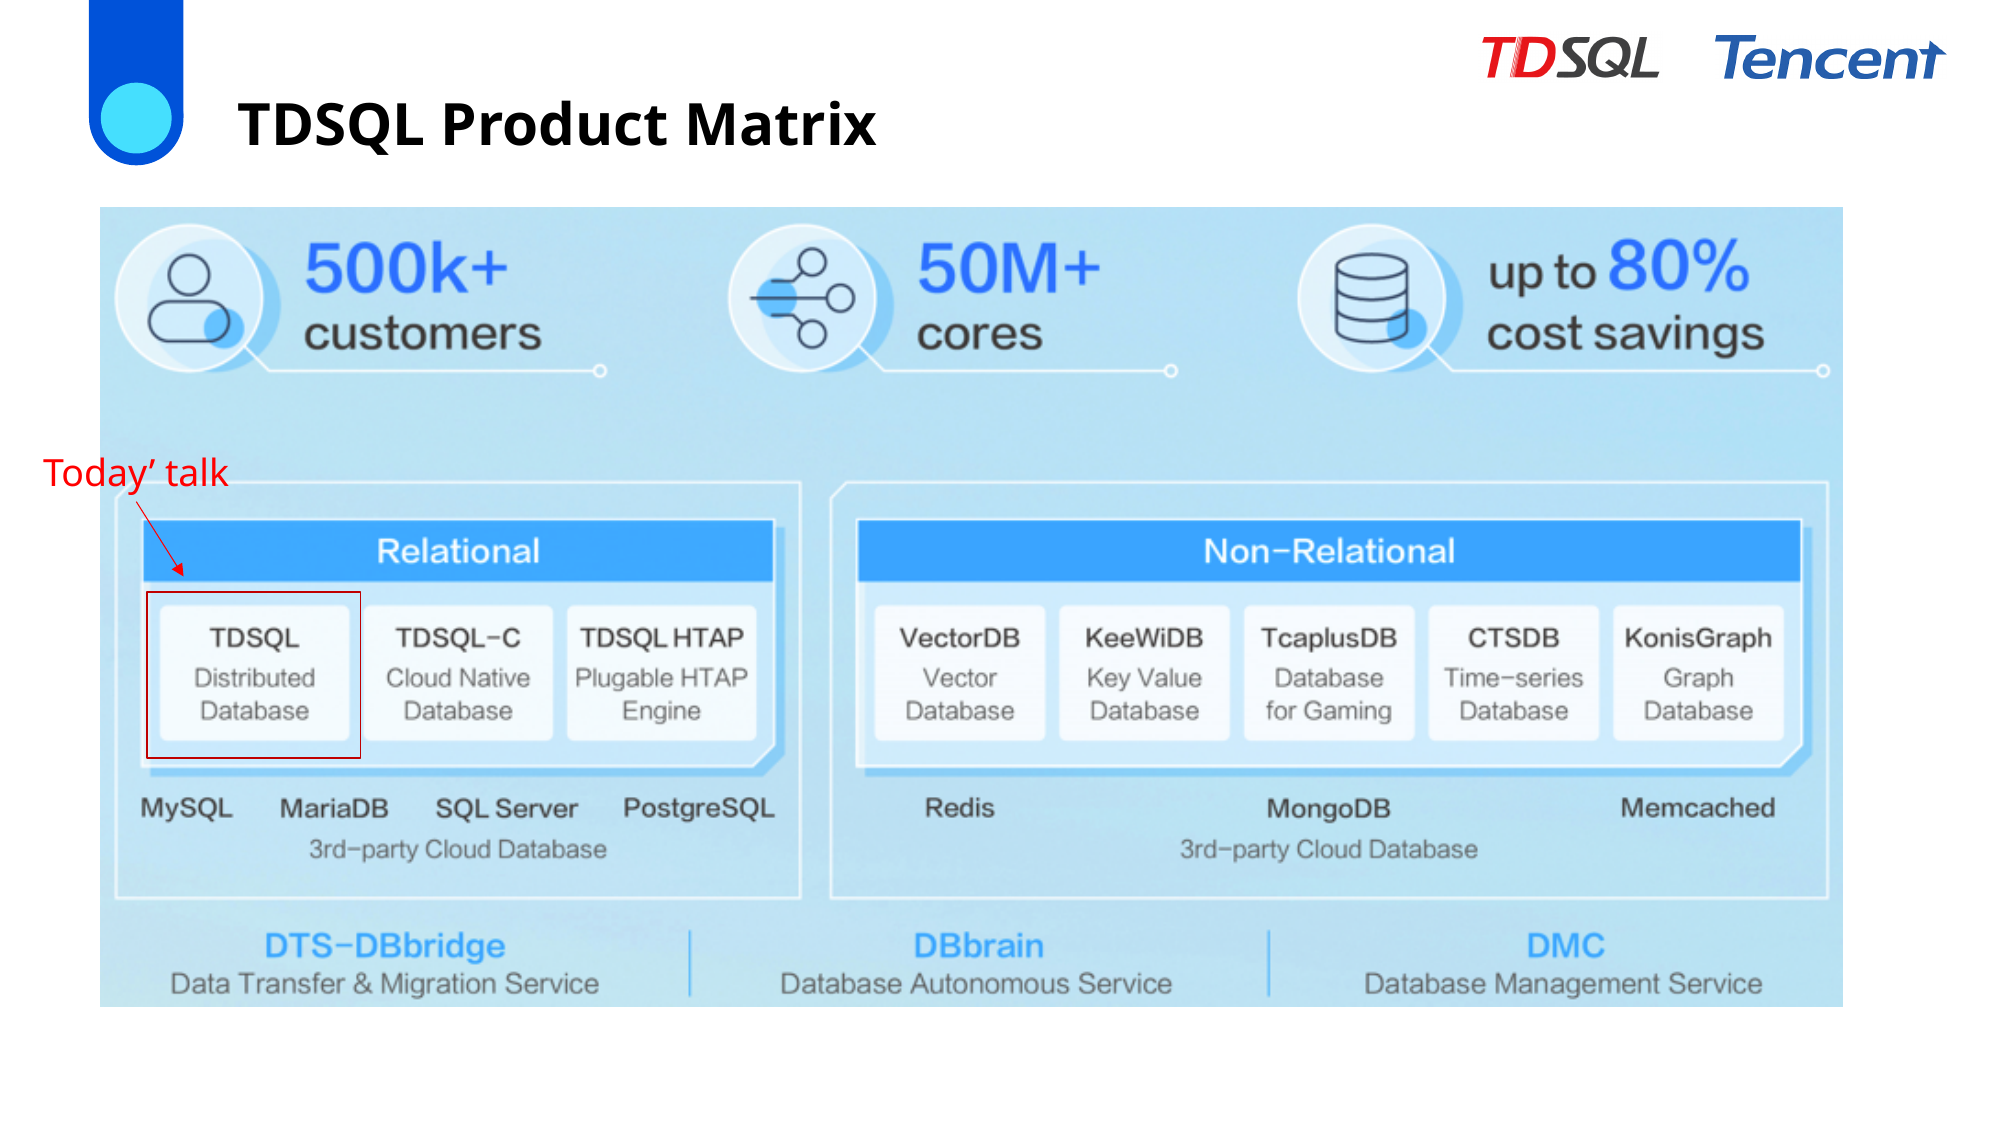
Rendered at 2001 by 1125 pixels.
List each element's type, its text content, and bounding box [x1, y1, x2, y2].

picture [1715, 35, 1947, 79]
text_box Today’ talk [28, 441, 100, 502]
text_box TDSQL Product Matrix [222, 79, 893, 165]
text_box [88, 0, 184, 166]
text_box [136, 502, 184, 577]
picture [1478, 31, 1663, 83]
picture [100, 207, 1843, 1007]
